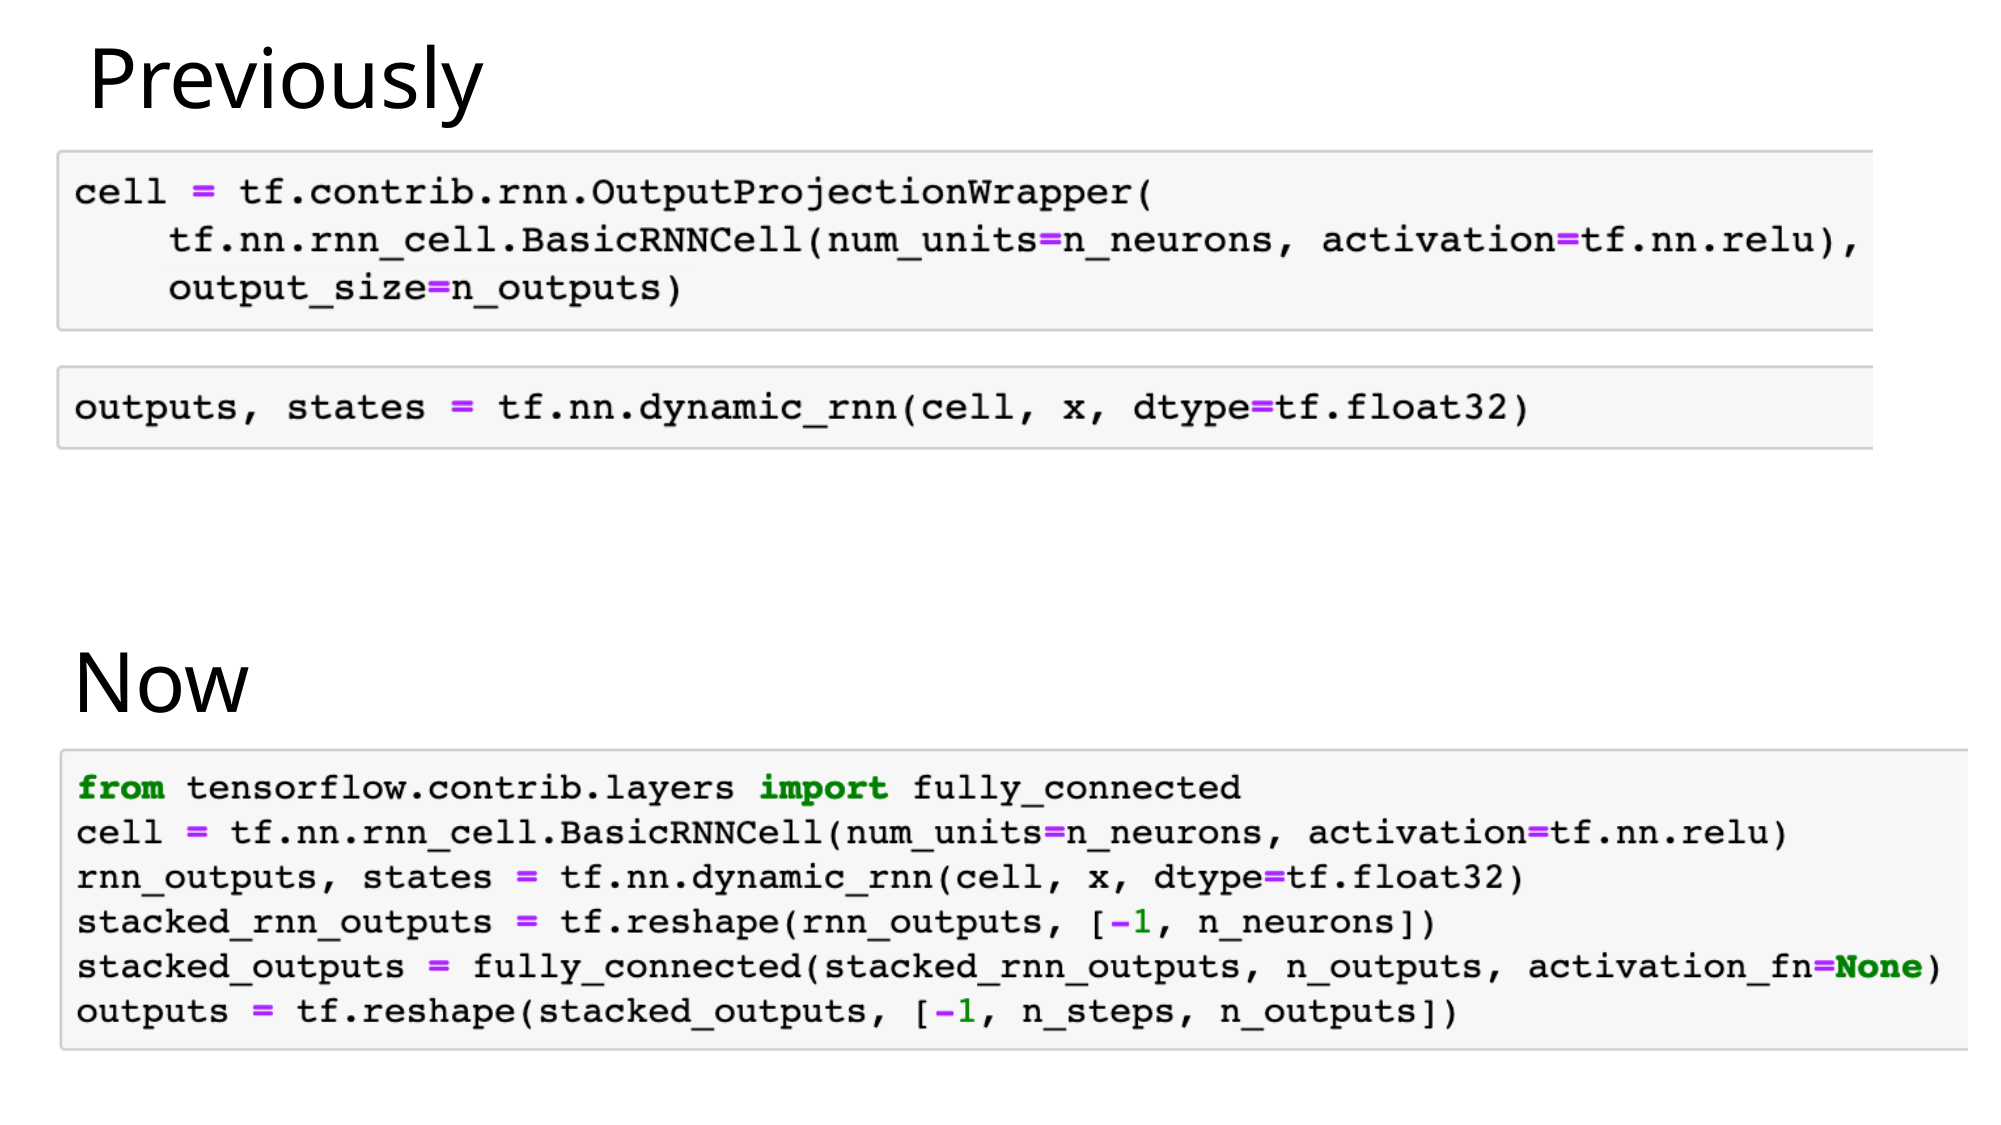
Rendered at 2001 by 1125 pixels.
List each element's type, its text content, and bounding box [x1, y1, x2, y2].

text_box Previously [72, 17, 500, 129]
text_box Now [57, 621, 265, 737]
picture [44, 129, 1873, 464]
picture [44, 737, 1968, 1068]
